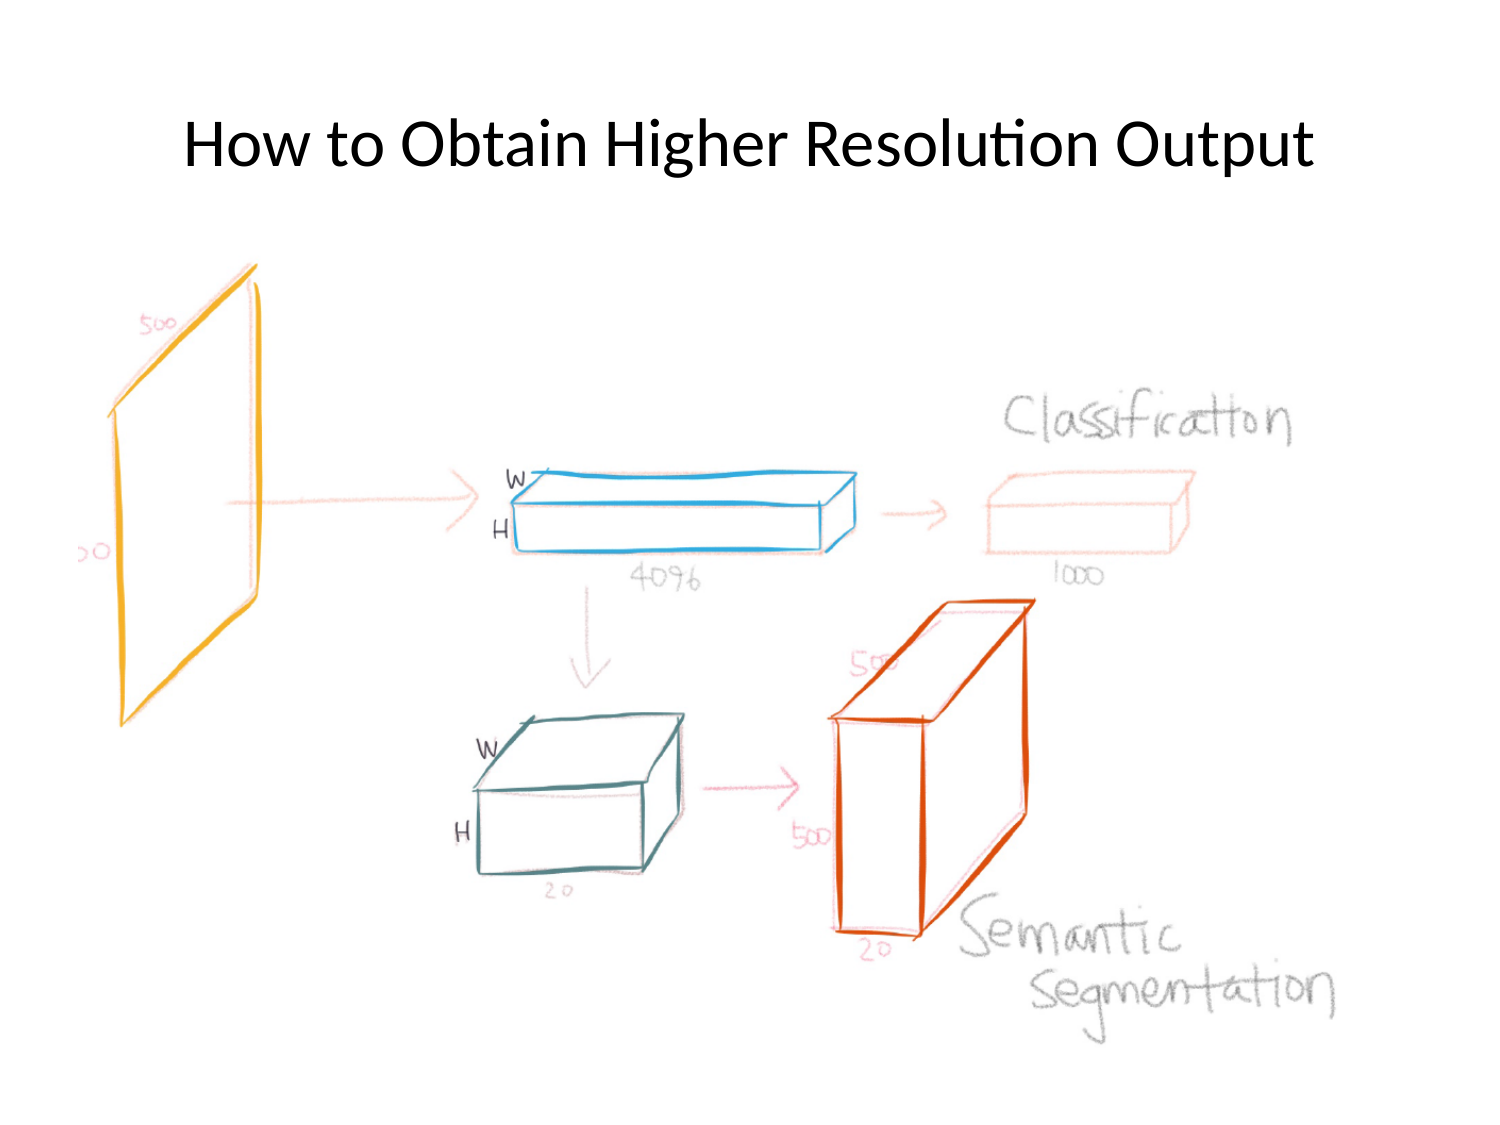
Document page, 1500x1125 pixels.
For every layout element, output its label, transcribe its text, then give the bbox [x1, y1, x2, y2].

title How to Obtain Higher Resolution Output [75, 45, 1425, 233]
picture [77, 226, 1384, 1056]
